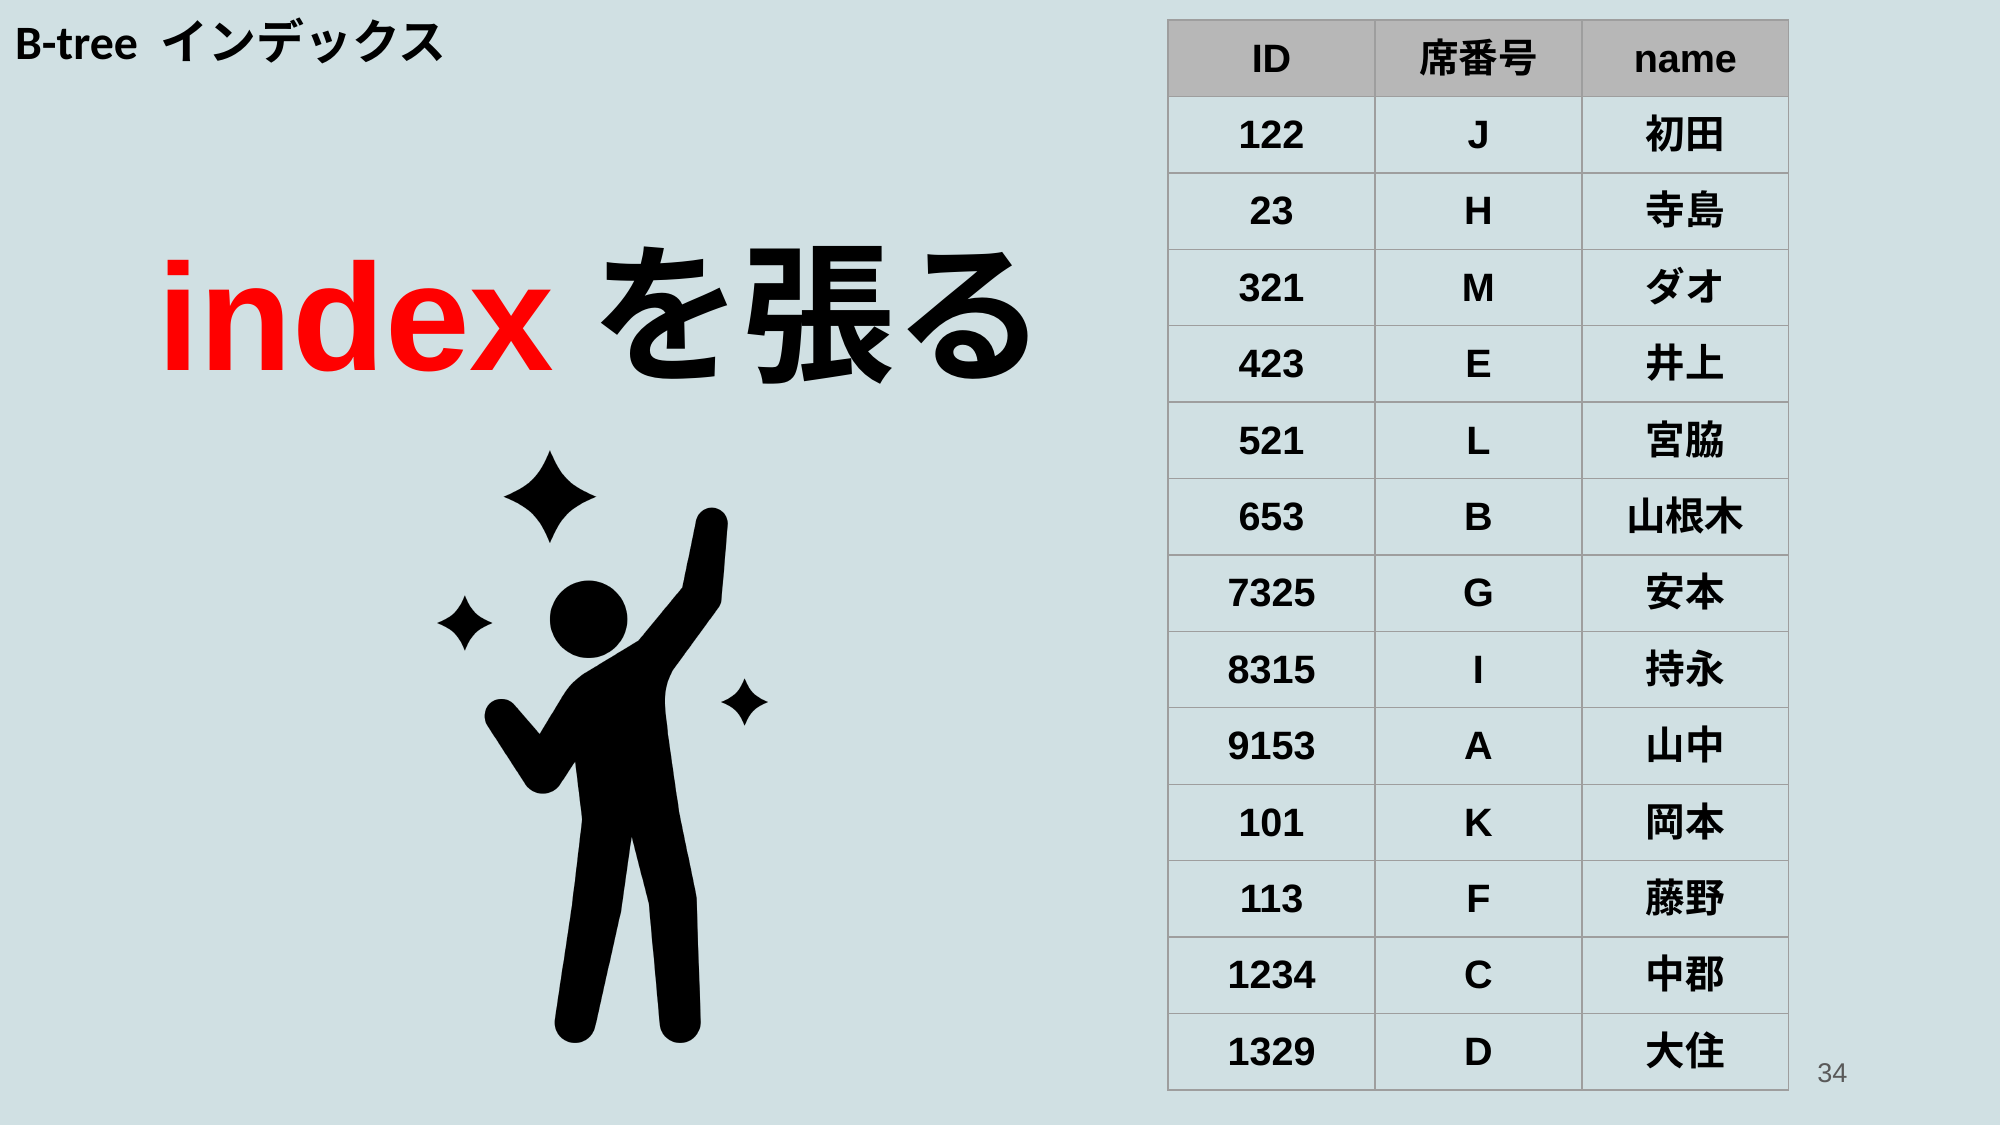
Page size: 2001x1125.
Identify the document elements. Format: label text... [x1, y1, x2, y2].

table_cell 寺島 [1583, 174, 1788, 249]
table_header 席番号 [1376, 21, 1581, 96]
table_cell A [1376, 708, 1581, 784]
table_cell 8315 [1169, 632, 1374, 707]
table_cell 521 [1169, 403, 1374, 478]
table_cell J [1376, 97, 1581, 172]
table_cell 321 [1169, 250, 1374, 325]
table_cell 井上 [1583, 326, 1788, 401]
table_cell 1329 [1169, 1014, 1374, 1089]
table_cell M [1376, 250, 1581, 325]
table_cell 大住 [1583, 1014, 1788, 1042]
table_cell 藤野 [1583, 861, 1788, 936]
table_cell G [1376, 556, 1581, 631]
table_cell 山根木 [1583, 479, 1788, 554]
table_cell D [1376, 1014, 1581, 1089]
text_box indexを張る [138, 107, 1067, 513]
table_cell L [1376, 403, 1581, 478]
slide_number 34 [1412, 1042, 1863, 1103]
table_cell I [1376, 632, 1581, 707]
table_cell 23 [1169, 174, 1374, 249]
table_cell 宮脇 [1583, 403, 1788, 478]
table_cell 653 [1169, 479, 1374, 554]
picture [436, 450, 768, 1043]
table_cell 安本 [1583, 556, 1788, 631]
text_box B-tree インデックス [0, 0, 725, 85]
table_cell F [1376, 861, 1581, 936]
table_header ID [1169, 21, 1374, 96]
table_cell B [1376, 479, 1581, 554]
table_cell 122 [1169, 97, 1374, 172]
table_cell ダオ [1583, 250, 1788, 325]
table_cell E [1376, 326, 1581, 401]
table_cell 101 [1169, 785, 1374, 860]
table_cell 岡本 [1583, 785, 1788, 860]
table_cell 1234 [1169, 938, 1374, 1013]
table_cell 山中 [1583, 708, 1788, 784]
table_cell 9153 [1169, 708, 1374, 784]
table_cell 423 [1169, 326, 1374, 401]
table_cell 7325 [1169, 556, 1374, 631]
table_cell K [1376, 785, 1581, 860]
table_cell H [1376, 174, 1581, 249]
table_header name [1583, 21, 1788, 96]
table_cell 113 [1169, 861, 1374, 936]
table_cell 初田 [1583, 97, 1788, 172]
table_cell 持永 [1583, 632, 1788, 707]
table_cell C [1376, 938, 1581, 1013]
table_cell 中郡 [1583, 938, 1788, 1013]
